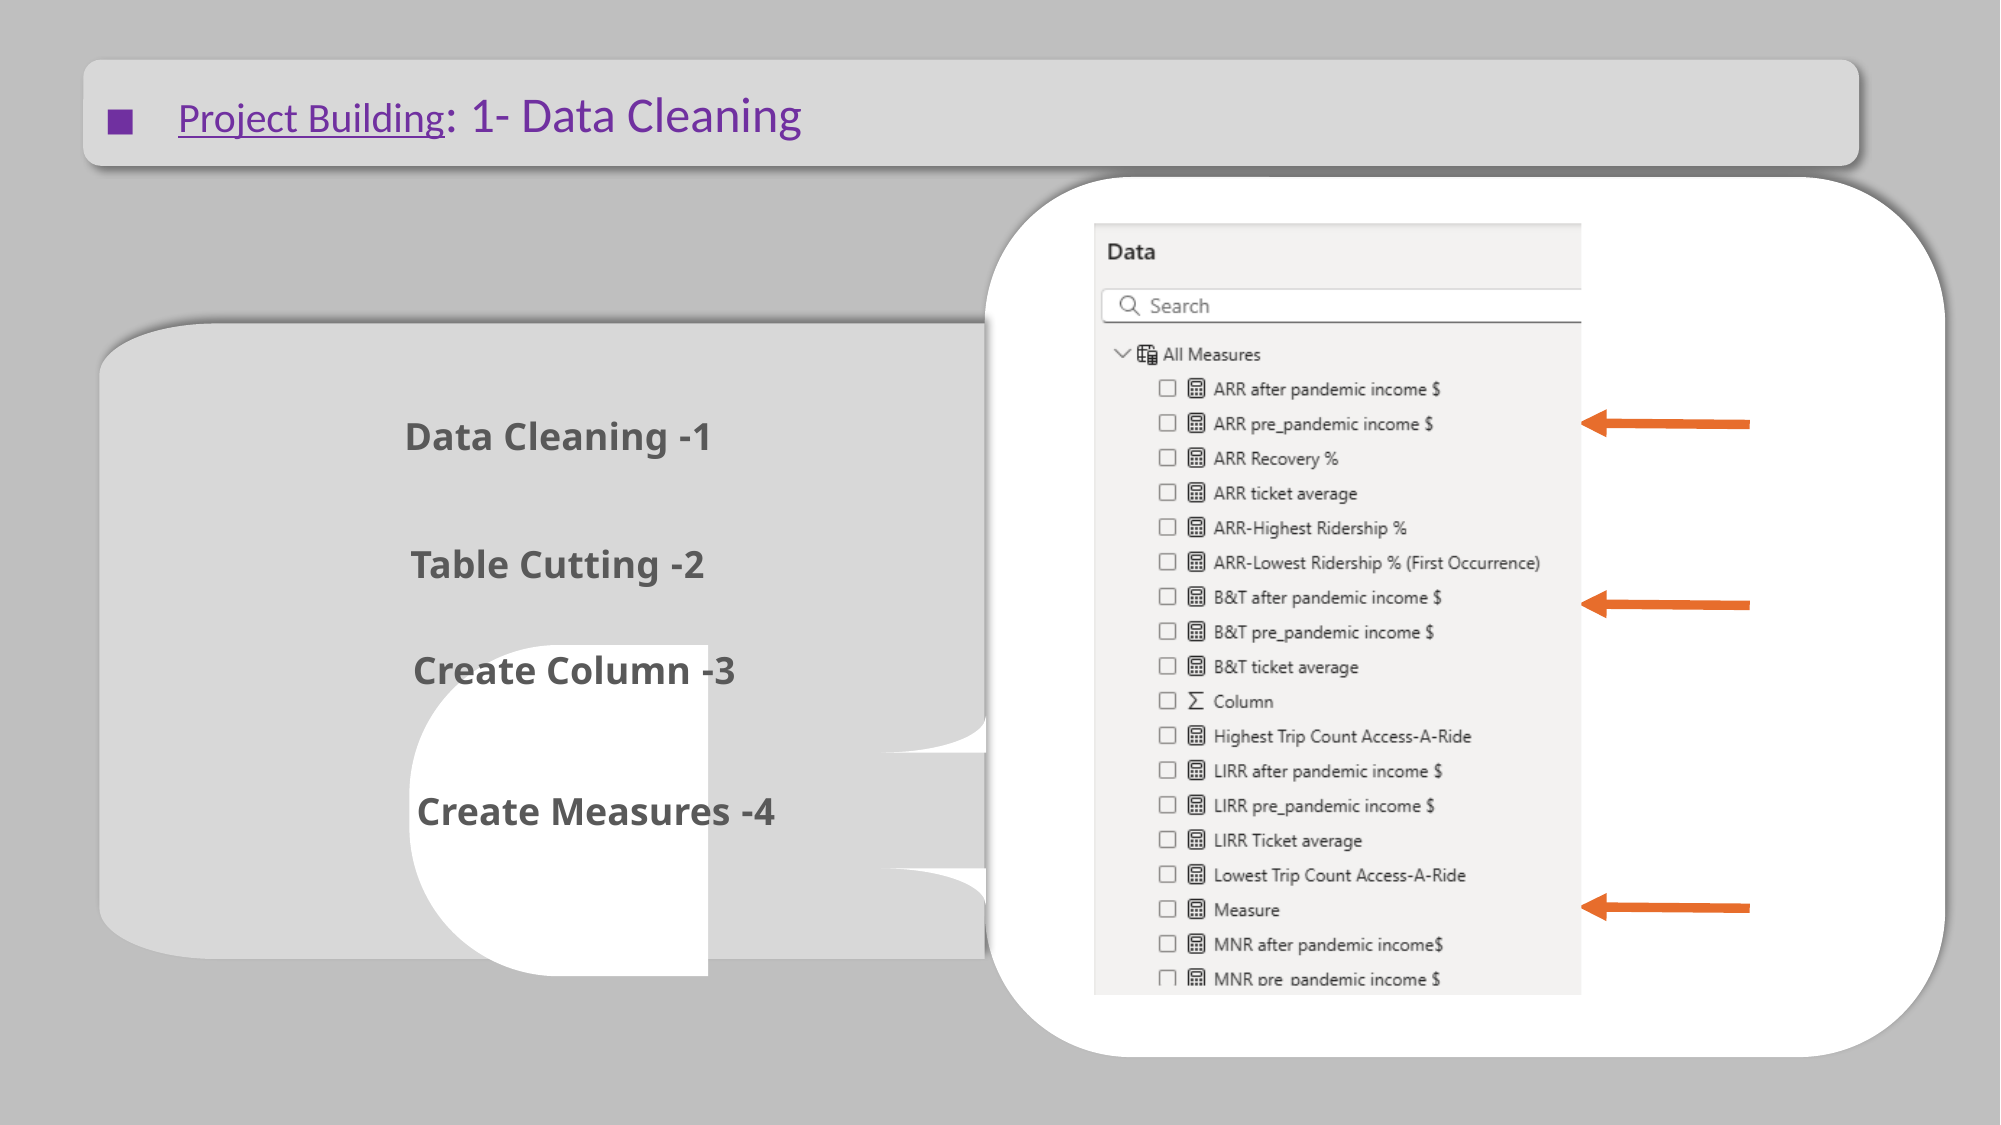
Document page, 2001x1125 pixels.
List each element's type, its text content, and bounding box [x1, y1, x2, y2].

text_box [985, 179, 1946, 1058]
text_box 1- Data Cleaning [148, 405, 970, 466]
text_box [131, 715, 987, 906]
text_box 3- Create Column [163, 639, 985, 700]
text_box 2- Table Cutting [147, 533, 968, 594]
text_box [99, 323, 985, 959]
text_box Project Building: 1- Data Cleaning [83, 59, 1860, 166]
picture [1094, 222, 1582, 995]
